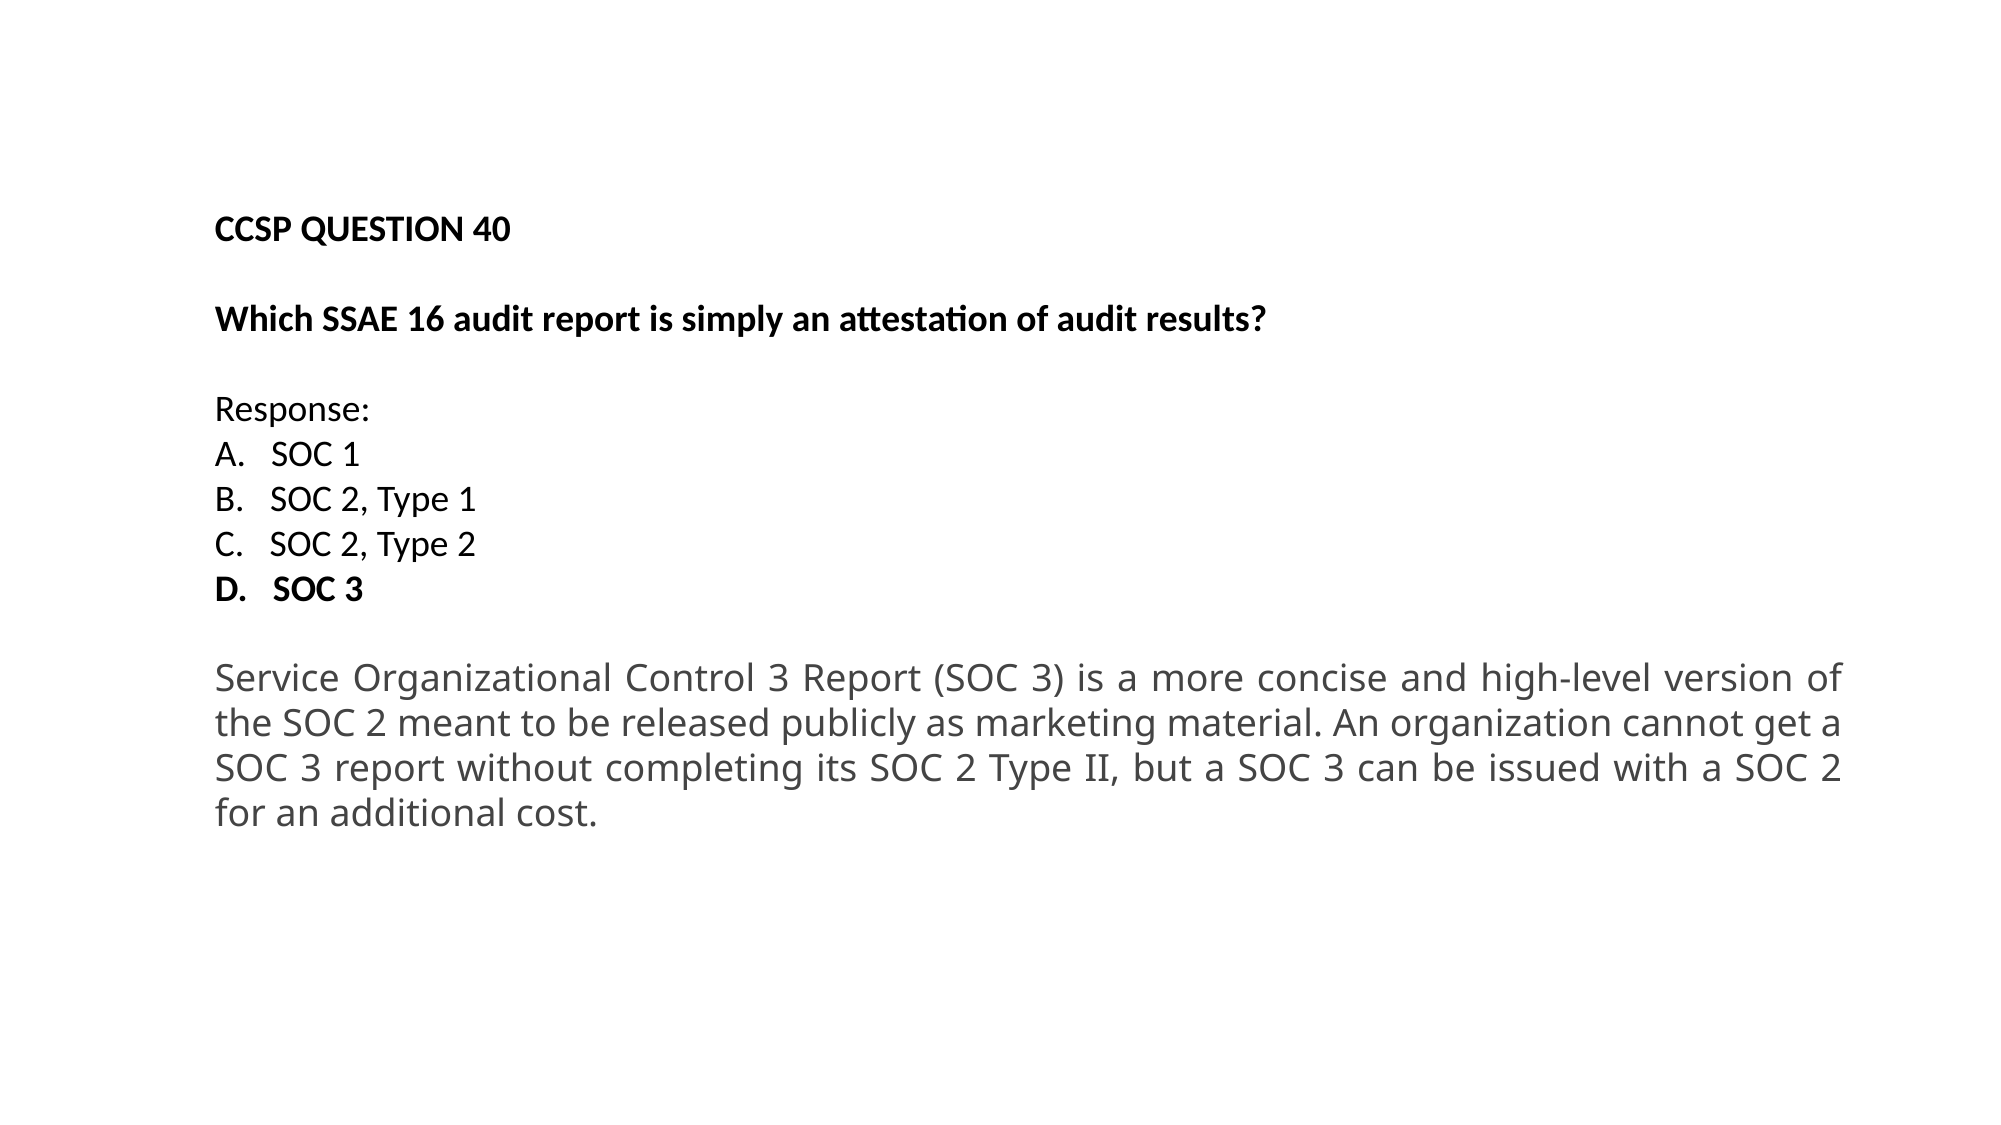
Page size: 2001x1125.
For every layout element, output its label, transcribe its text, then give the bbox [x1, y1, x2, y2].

text_box CCSP QUESTION 40 Which SSAE 16 audit report is simply an attestation of audit results? Response: SOC 1 B. SOC 2, Type 1 C. SOC 2, Type 2 D. SOC 3 Service Organizational Control 3 Report (SOC 3) is a more concise and high-level version of the SOC 2 meant to be released publicly as marketing material. An organization cannot get a SOC 3 report without completing its SOC 2 Type II, but a SOC 3 can be issued with a SOC 2 for an additional cost. [199, 196, 1859, 841]
